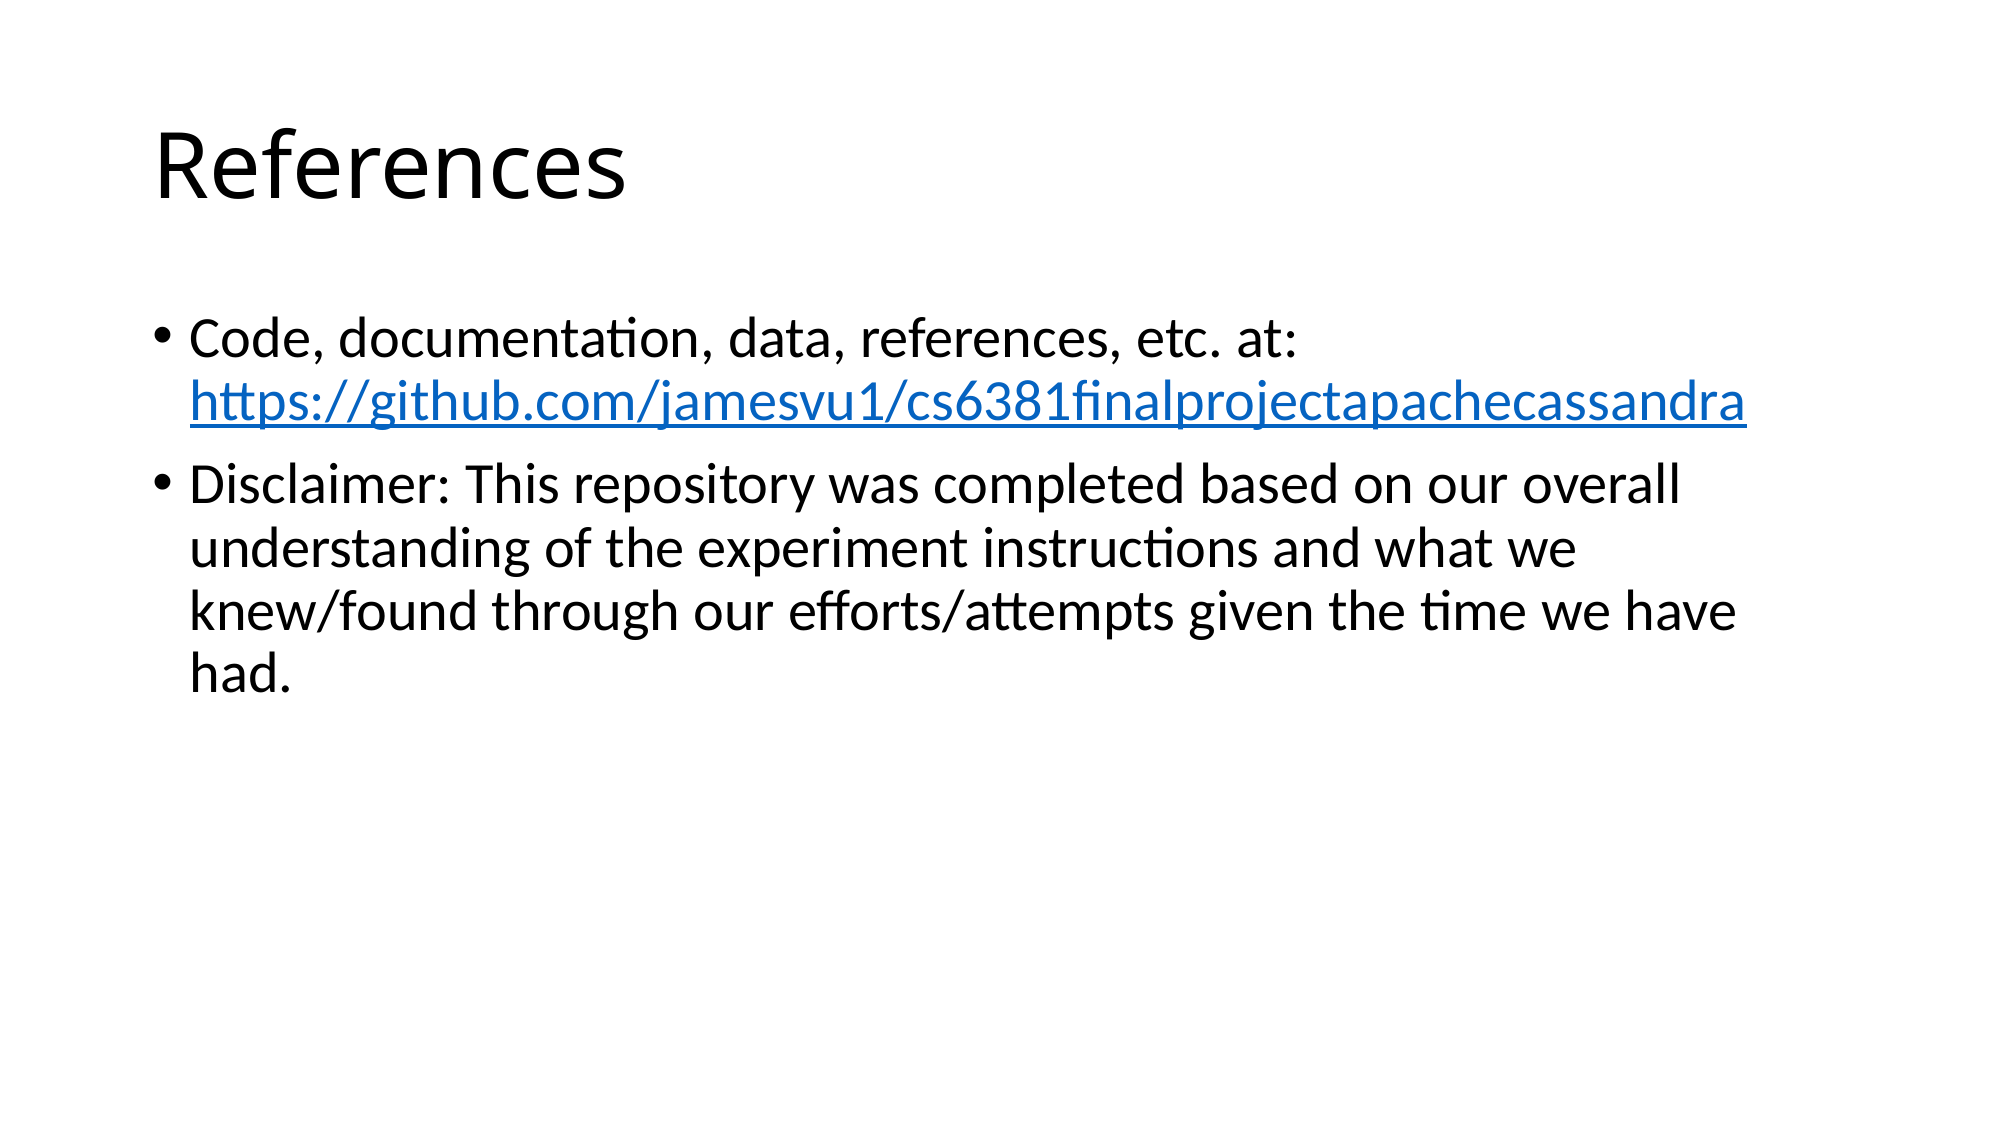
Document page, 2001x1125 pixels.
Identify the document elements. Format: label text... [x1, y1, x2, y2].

title References [137, 59, 1863, 278]
list Code, documentation, data, references, etc. at: https://github.com/jamesvu1/cs6381finalprojectapachecassandra Disclaimer: This repository was completed based on our overall understanding of the experiment instructions and what we knew/found through our efforts/attempts given the time we have had. [137, 299, 1863, 1014]
